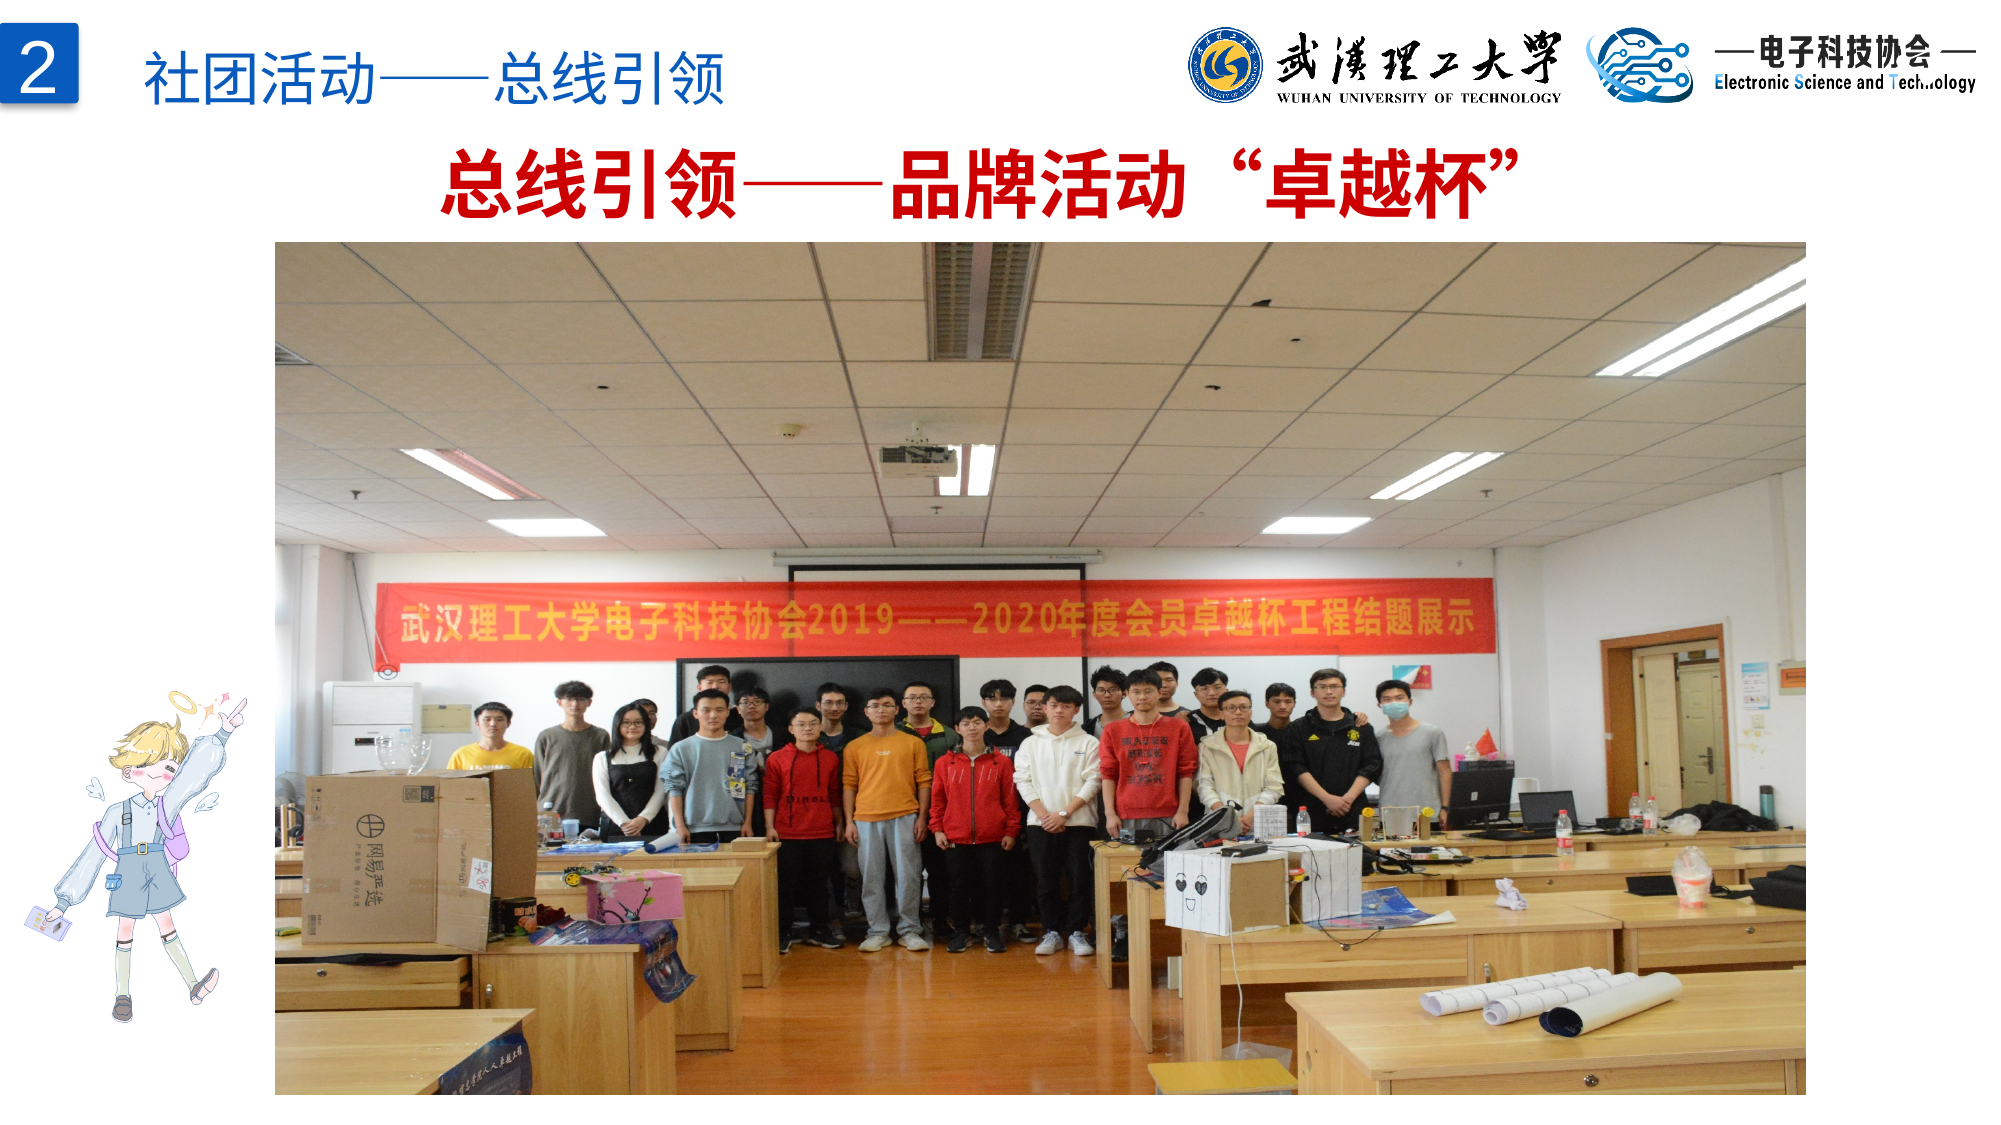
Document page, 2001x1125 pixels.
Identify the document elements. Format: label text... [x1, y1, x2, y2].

picture [24, 691, 247, 1023]
text_box 总线引领——品牌活动“卓越杯” [38, 104, 1964, 234]
picture [1943, 27, 1976, 103]
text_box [0, 0, 1943, 109]
picture [275, 242, 1806, 1095]
